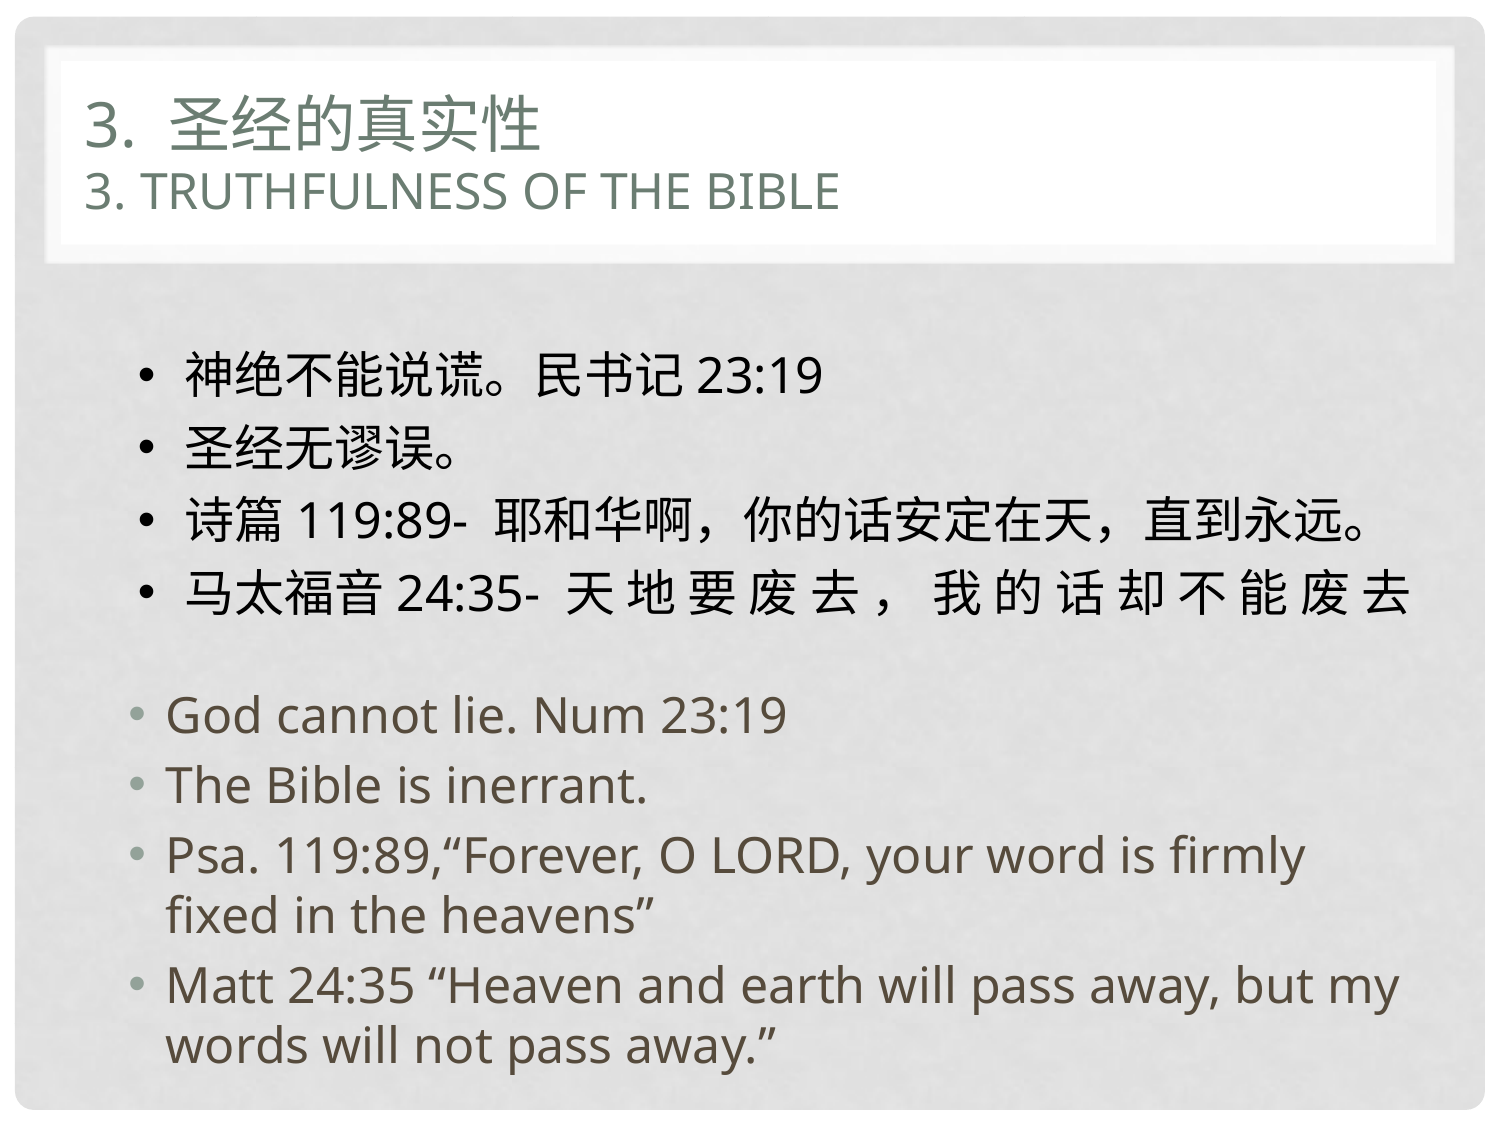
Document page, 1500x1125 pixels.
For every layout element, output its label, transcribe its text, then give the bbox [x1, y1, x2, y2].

title 3. 圣经的真实性 3. truthfulness of the Bible [69, 66, 1425, 238]
list God cannot lie. Num 23:19 The Bible is inerrant. Psa. 119:89,“Forever, O LORD, your word is firmly fixed in the heavens” Matt 24:35 “Heaven and earth will pass away, but my words will not pass away.” [94, 675, 1445, 1125]
text_box 神绝不能说谎。民书记23:19 圣经无谬误。 诗篇119:89- 耶和华啊，你的话安定在天，直到永远。 马太福音24:35- 天 地 要 废 去 ， 我 的 话 却 不 能 废 去 [123, 336, 1427, 629]
